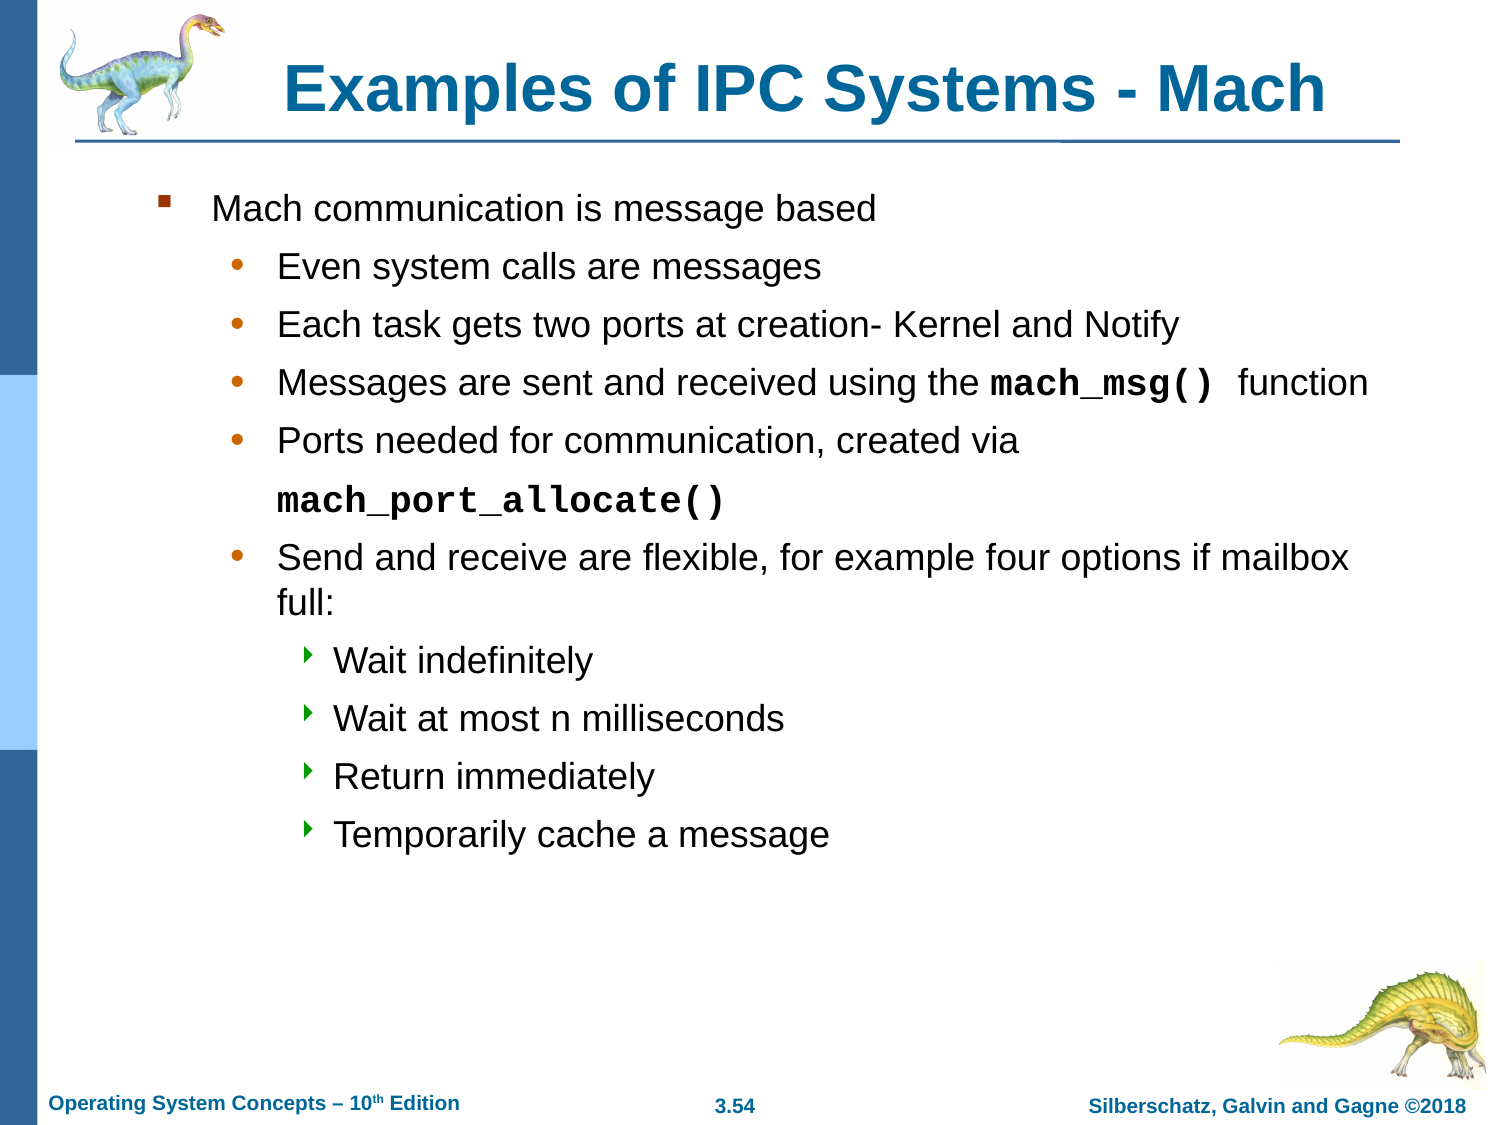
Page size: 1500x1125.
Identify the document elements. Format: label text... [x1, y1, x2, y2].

list Mach communication is message based Even system calls are messages Each task gets two ports at creation- Kernel and Notify Messages are sent and received using the mach_msg() function Ports needed for communication, created via mach_port_allocate() Send and receive are flexible, for example four options if mailbox full: Wait indefinitely Wait at most n milliseconds Return immediately Temporarily cache a message [140, 176, 1395, 920]
picture [46, 0, 243, 149]
picture [1275, 959, 1486, 1090]
title Examples of IPC Systems - Mach [186, 37, 1425, 133]
